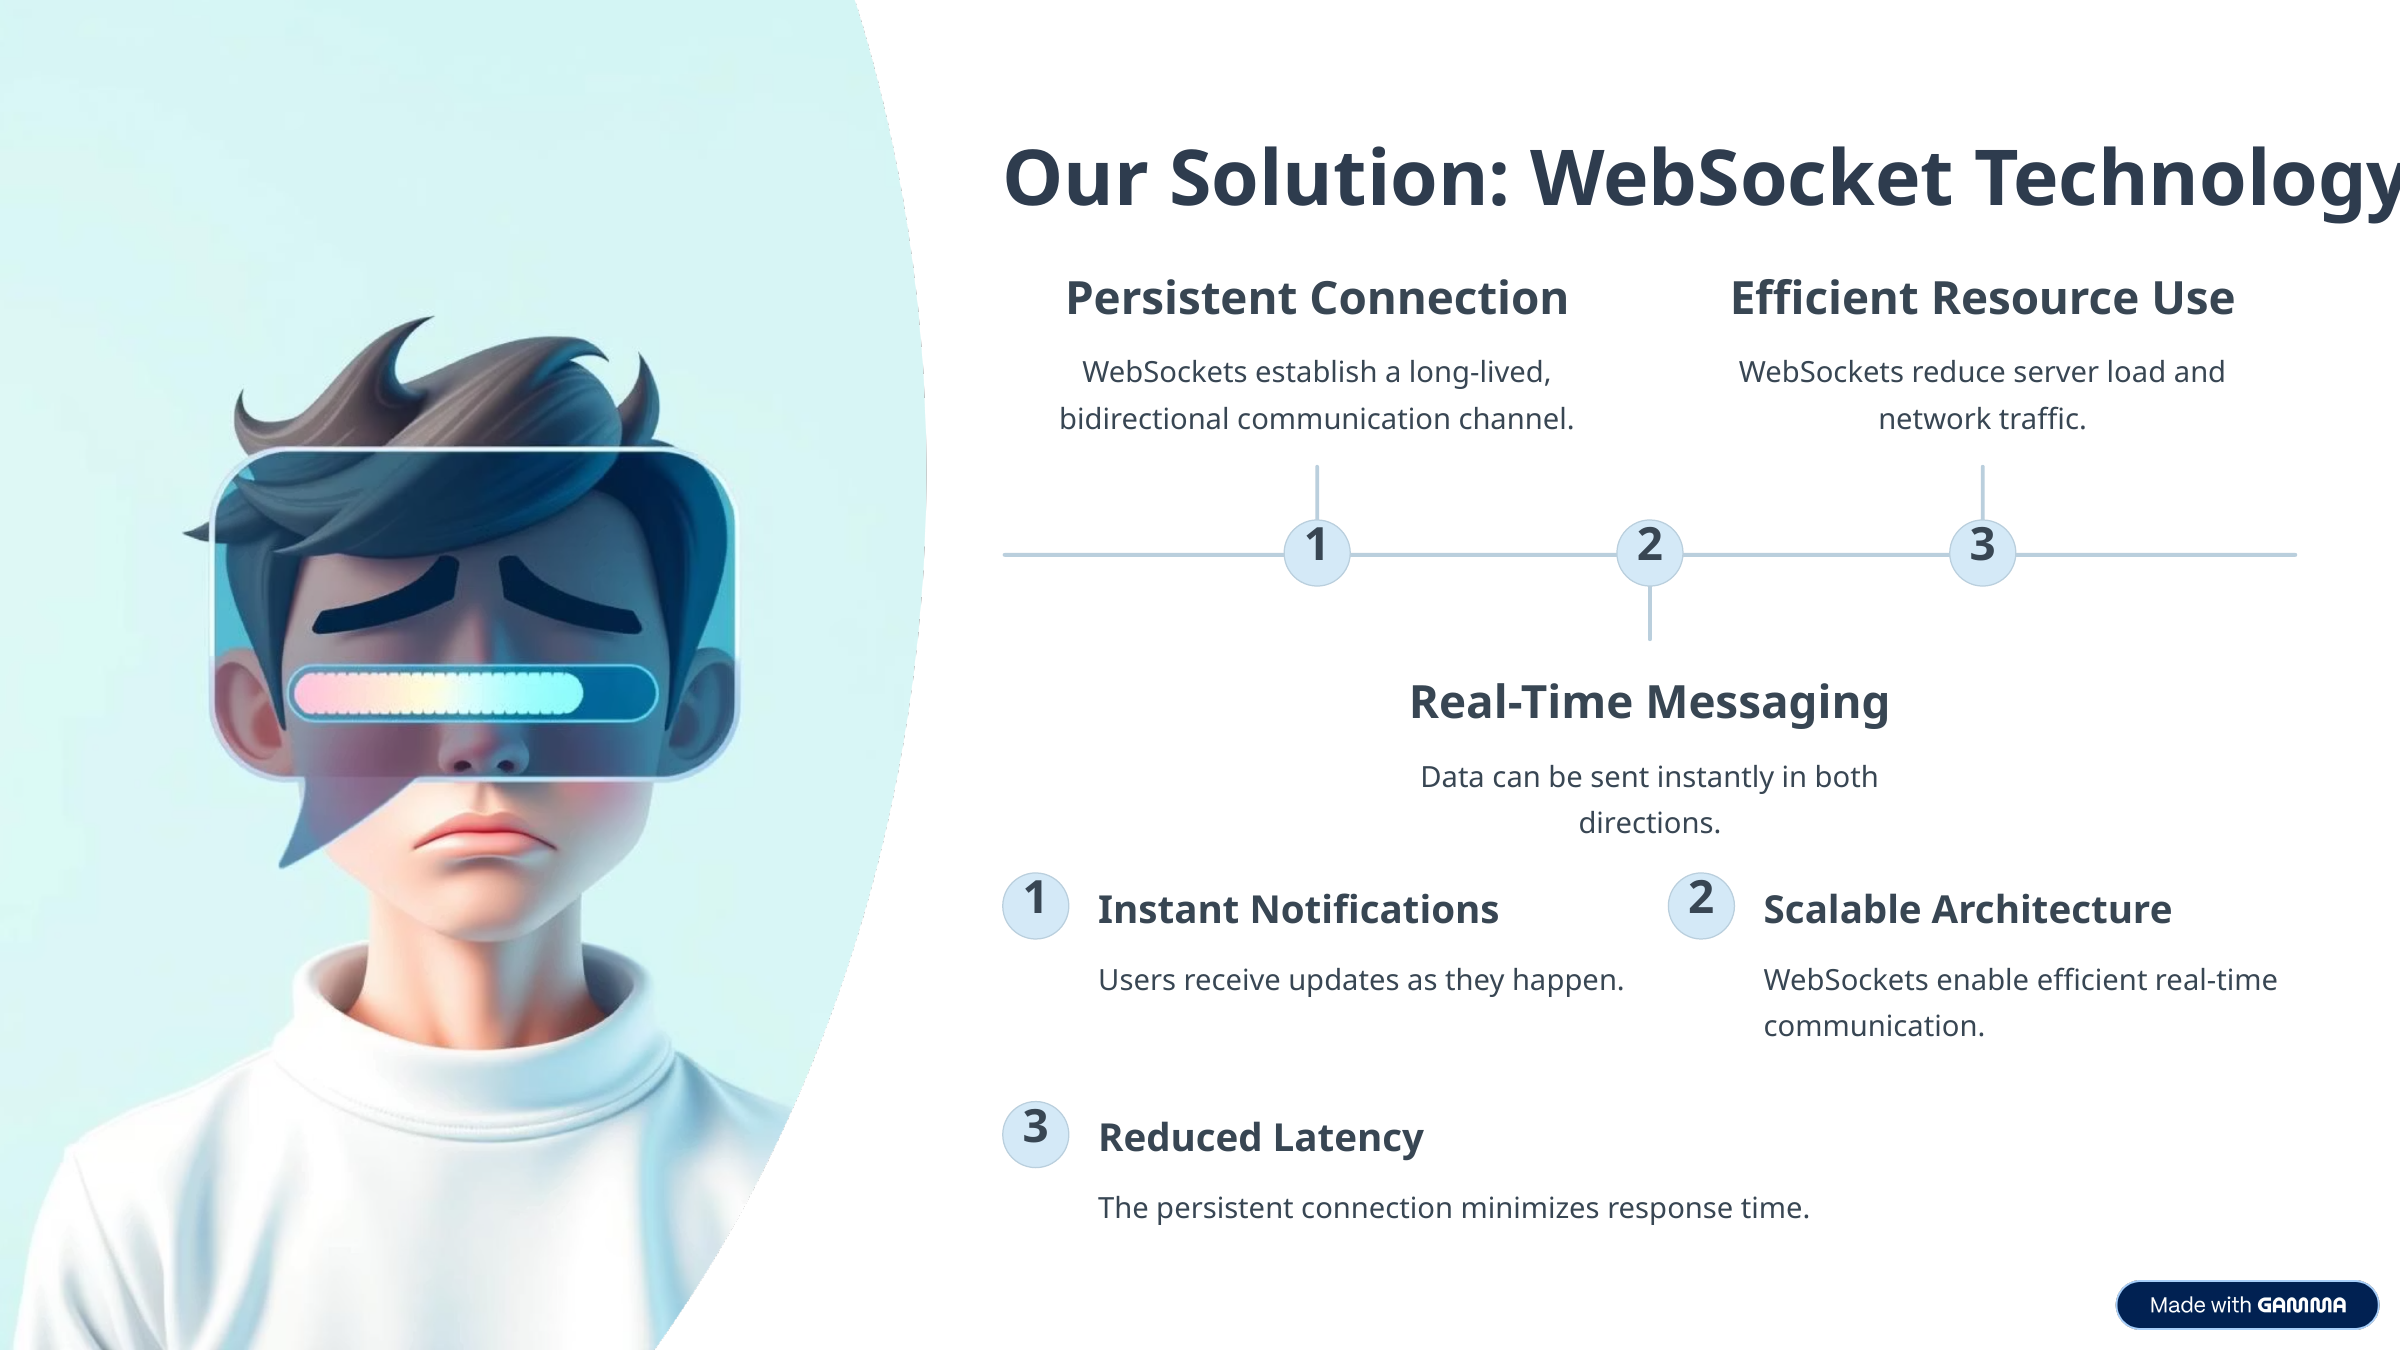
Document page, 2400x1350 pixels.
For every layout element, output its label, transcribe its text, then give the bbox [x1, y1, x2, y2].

text_box [1351, 552, 1617, 557]
text_box 3 [1959, 524, 2006, 582]
text_box [1341, 530, 1351, 576]
text_box [1634, 519, 1666, 524]
text_box [2006, 529, 2016, 577]
text_box [1315, 464, 1320, 520]
text_box [2016, 552, 2298, 557]
text_box [1020, 1164, 1051, 1168]
text_box 2 [1678, 877, 1725, 935]
text_box [1002, 1111, 1012, 1158]
text_box [1301, 582, 1333, 587]
picture [0, 0, 945, 1350]
text_box [1966, 582, 1999, 587]
text_box Instant Notifications [1098, 882, 1485, 932]
picture [2106, 1271, 2389, 1339]
text_box [1674, 530, 1684, 576]
text_box [1002, 552, 1284, 557]
text_box [1284, 529, 1294, 577]
text_box 1 [1294, 524, 1341, 582]
text_box Efficient Resource Use [1747, 266, 2218, 324]
text_box [1019, 872, 1052, 877]
text_box [1634, 582, 1666, 587]
text_box Scalable Architecture [1763, 882, 2150, 932]
text_box [1685, 935, 1718, 940]
text_box [1685, 872, 1718, 877]
text_box [1301, 519, 1333, 524]
text_box [1020, 935, 1052, 940]
text_box Users receive updates as they happen. [1098, 948, 1632, 1043]
text_box [1648, 586, 1652, 642]
text_box The persistent connection minimizes response time. [1098, 1177, 2298, 1225]
text_box [1021, 1101, 1051, 1105]
text_box [1668, 882, 1678, 930]
text_box WebSockets reduce server load and network traffic. [1697, 341, 2268, 436]
text_box Real-Time Messaging [1418, 670, 1882, 729]
text_box 1 [1012, 877, 1059, 935]
text_box [1967, 519, 1999, 524]
text_box [1059, 1111, 1069, 1159]
text_box [1949, 530, 1959, 576]
text_box 3 [1012, 1105, 1059, 1164]
text_box [1616, 530, 1626, 576]
text_box [1059, 882, 1069, 930]
text_box [1683, 552, 1949, 557]
text_box 2 [1626, 524, 1674, 582]
text_box WebSockets enable efficient real-time communication. [1763, 948, 2298, 1043]
text_box Persistent Connection [1085, 266, 1549, 324]
text_box [1725, 882, 1735, 930]
text_box Data can be sent instantly in both directions. [1364, 745, 1936, 840]
text_box Our Solution: WebSocket Technology [1002, 125, 2263, 222]
text_box WebSockets establish a long-lived, bidirectional communication channel. [1032, 341, 1603, 436]
text_box [1980, 464, 1985, 520]
text_box Reduced Latency [1098, 1111, 1485, 1160]
text_box [1002, 883, 1012, 929]
